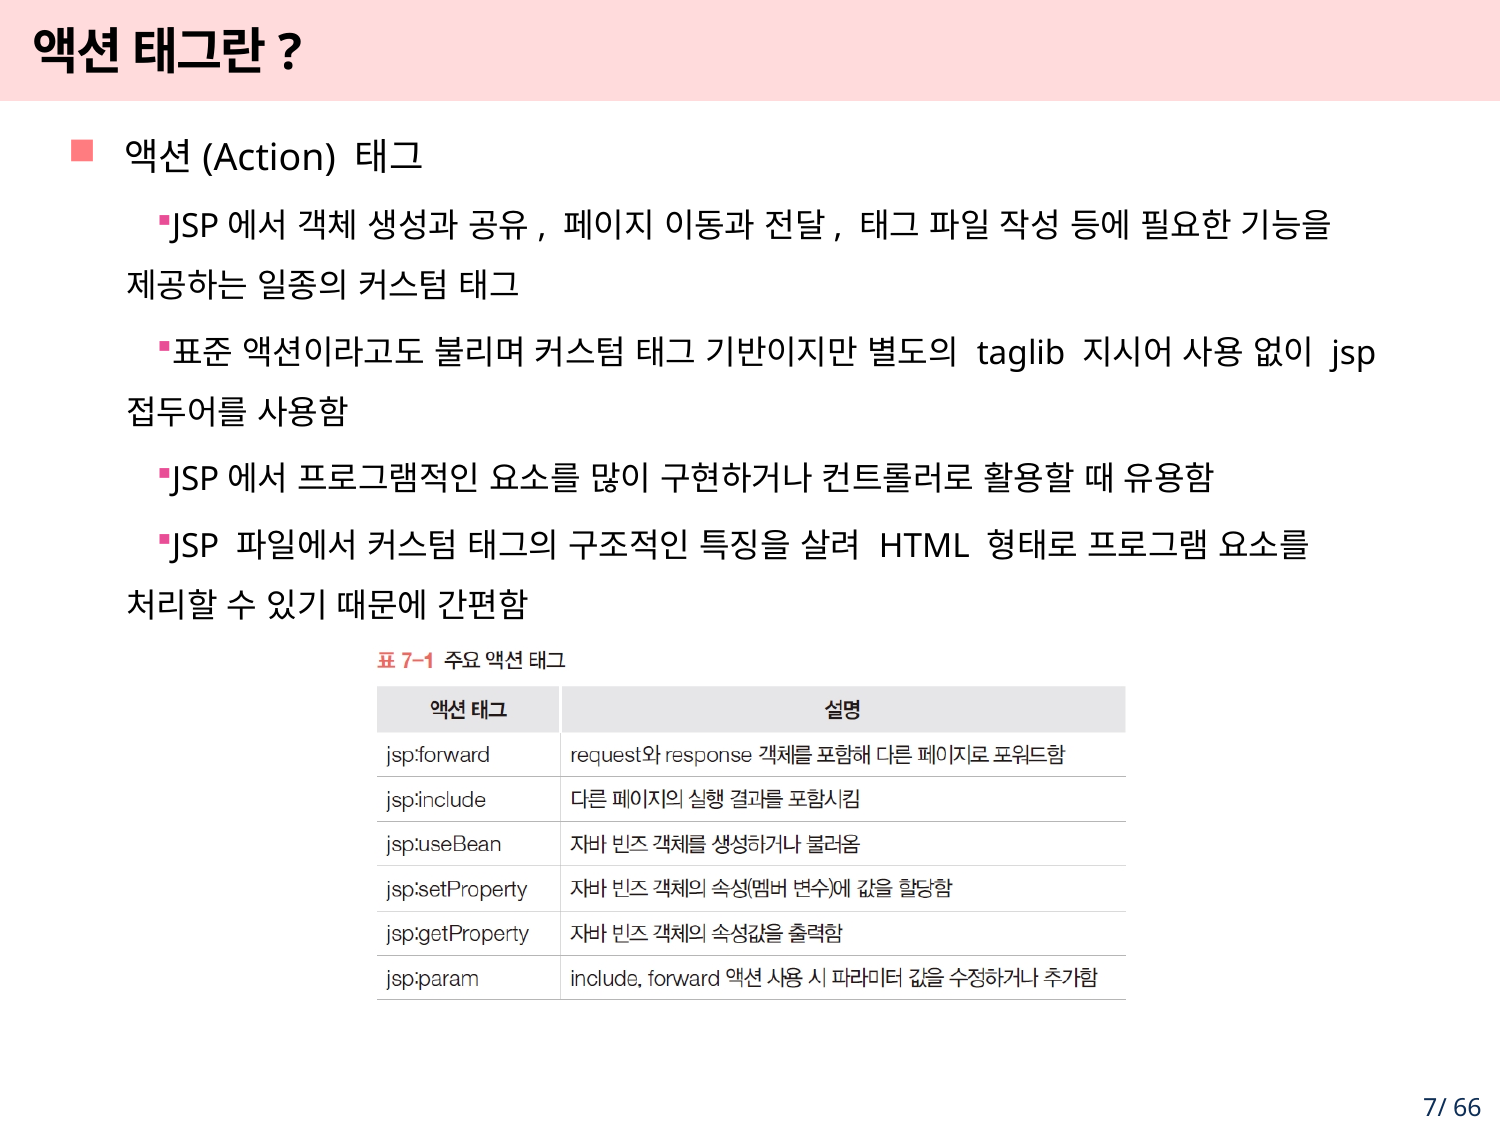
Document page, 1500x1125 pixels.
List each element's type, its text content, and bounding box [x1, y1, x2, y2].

list 액션(Action) 태그 JSP에서 객체 생성과 공유, 페이지 이동과 전달, 태그 파일 작성 등에 필요한 기능을 제공하는 일종의 커스텀 태그 표준 액션이라고도 불리며 커스텀 태그 기반이지만 별도의 taglib 지시어 사용 없이 jsp 접두어를 사용함 JSP에서 프로그램적인 요소를 많이 구현하거나 컨트롤러로 활용할 때 유용함 JSP 파일에서 커스텀 태그의 구조적인 특징을 살려 HTML 형태로 프로그램 요소를 처리할 수 있기 때문에 간편함 [53, 125, 1425, 1005]
title 액션 태그란? [17, 10, 1295, 89]
picture [372, 644, 1128, 1003]
